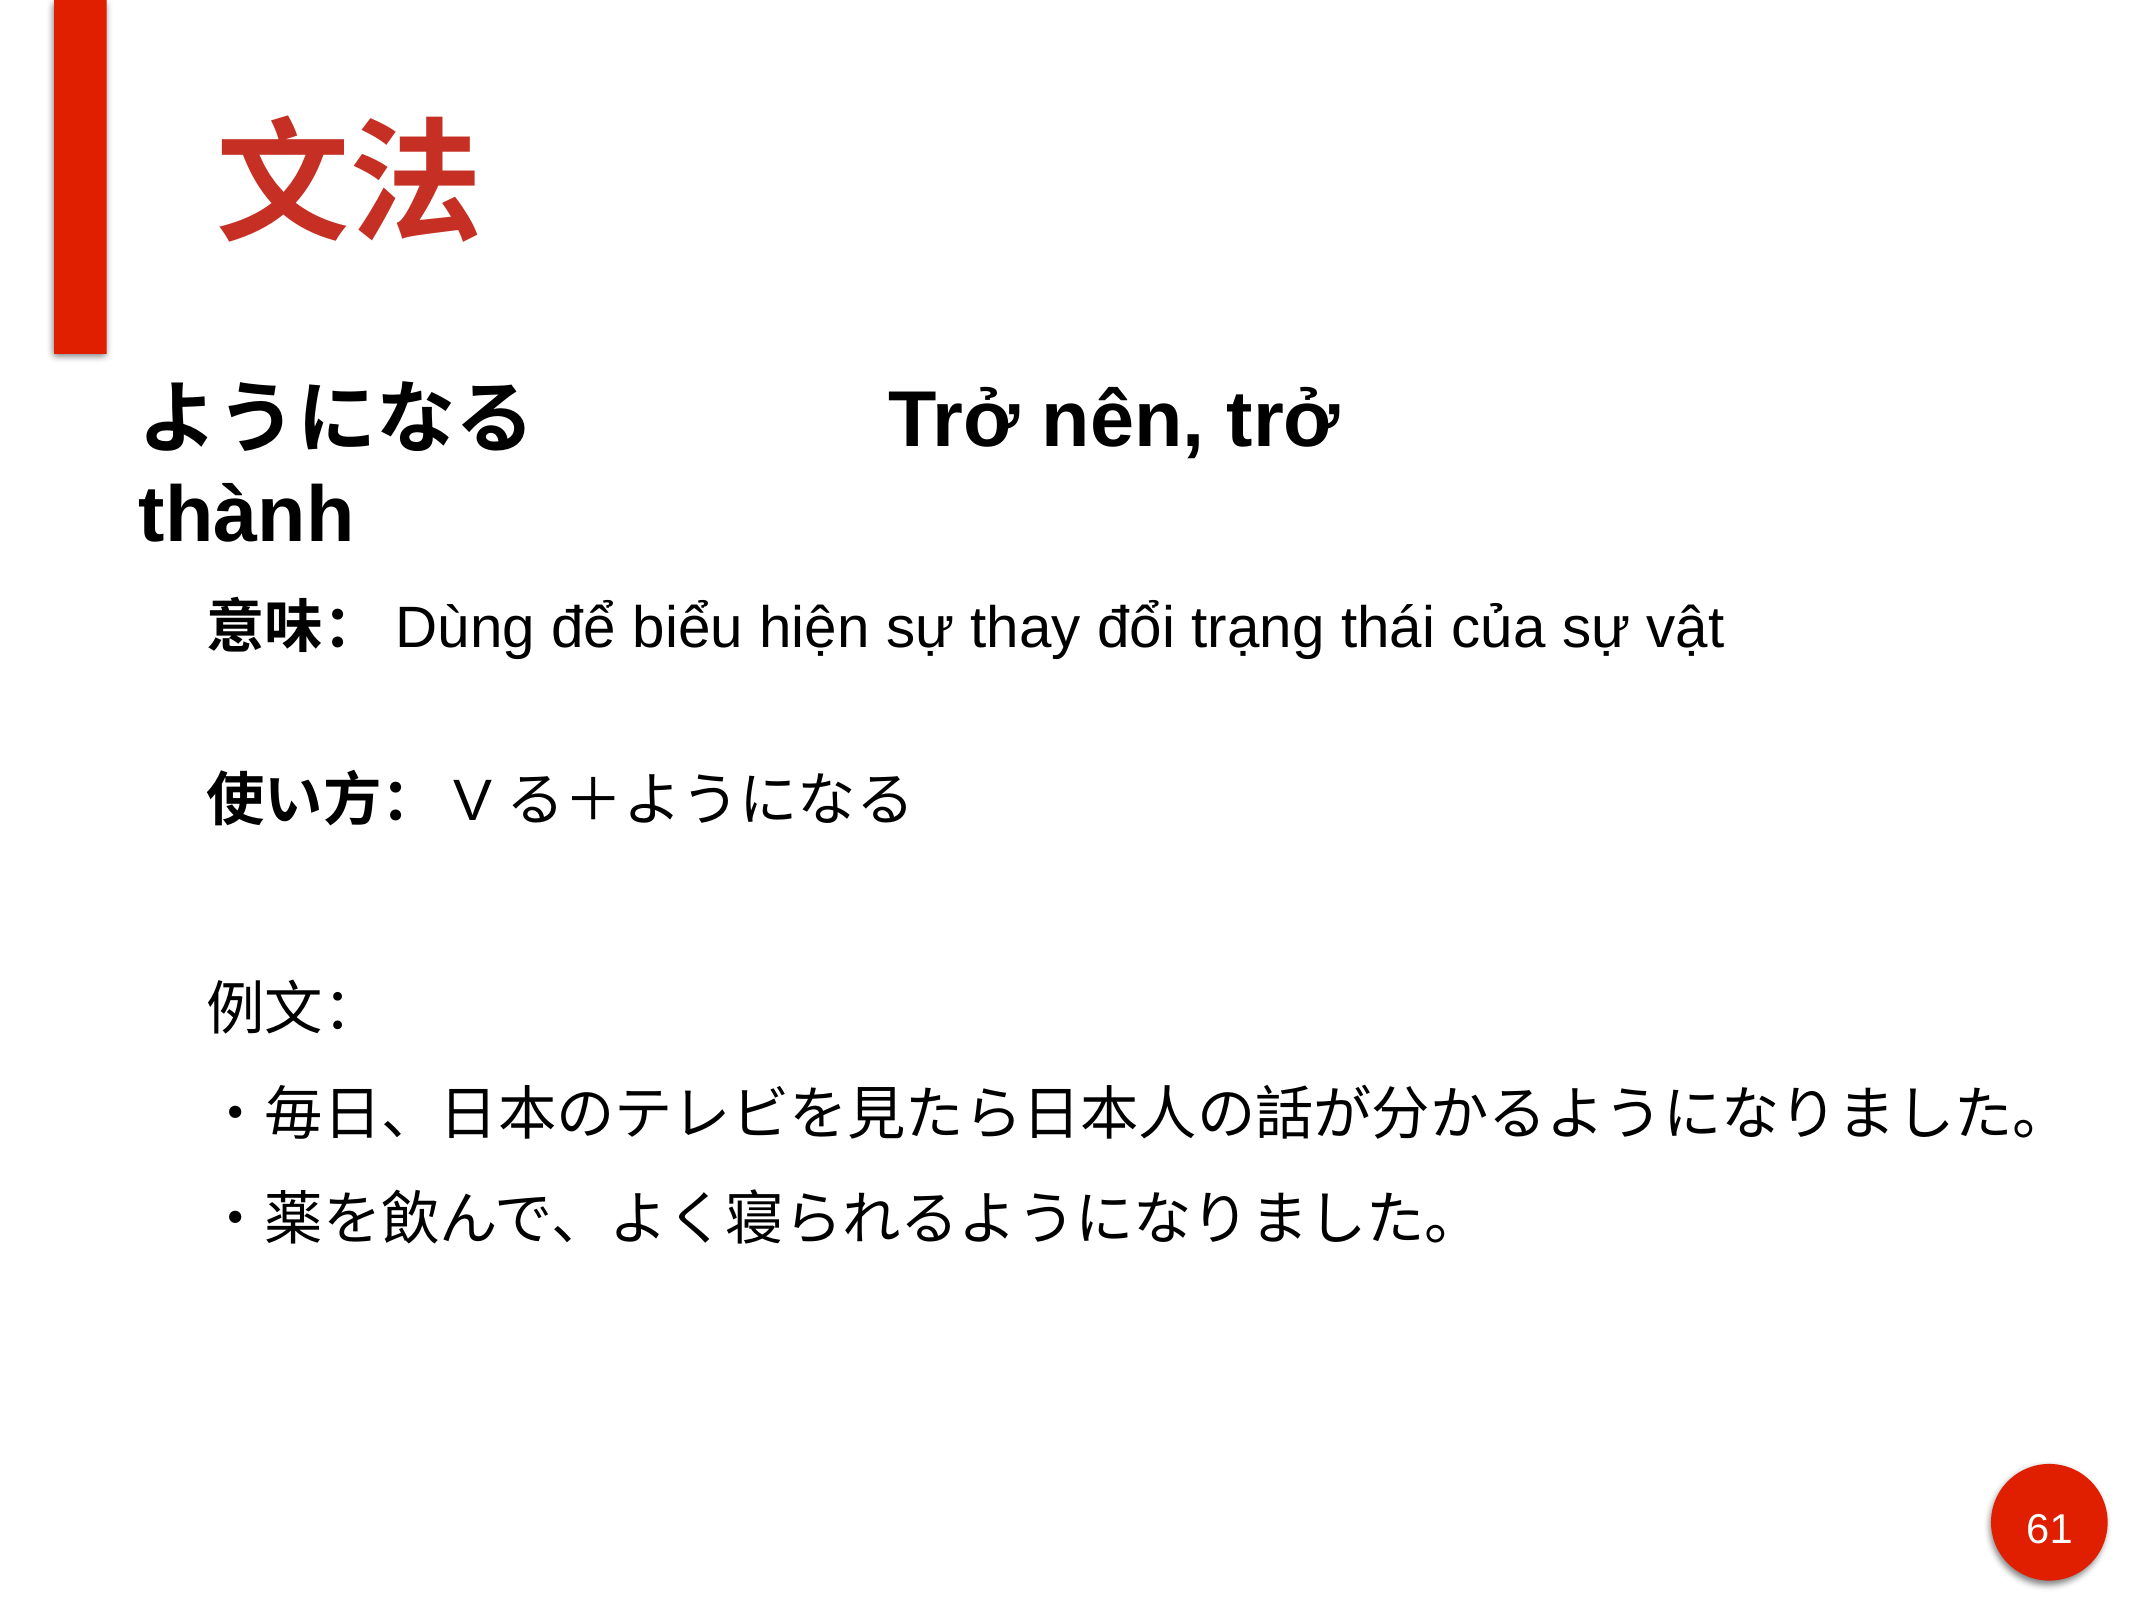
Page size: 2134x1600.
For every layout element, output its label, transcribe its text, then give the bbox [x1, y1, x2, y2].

text_box 例文： ・毎日、日本のテレビを見たら日本人の話が分かるようになりました。 ・薬を飲んで、よく寝られるようになりました。 [191, 920, 2134, 1266]
list ようになる Trở nên, trở thành [130, 359, 1587, 502]
slide_number 61 [2012, 1493, 2087, 1552]
title 文法 [208, 11, 1927, 343]
text_box 使い方：Vる＋ようになる [191, 747, 1222, 848]
text_box 意味：Dùng để biểu hiện sự thay đổi trạng thái của sự vật [191, 573, 1986, 674]
